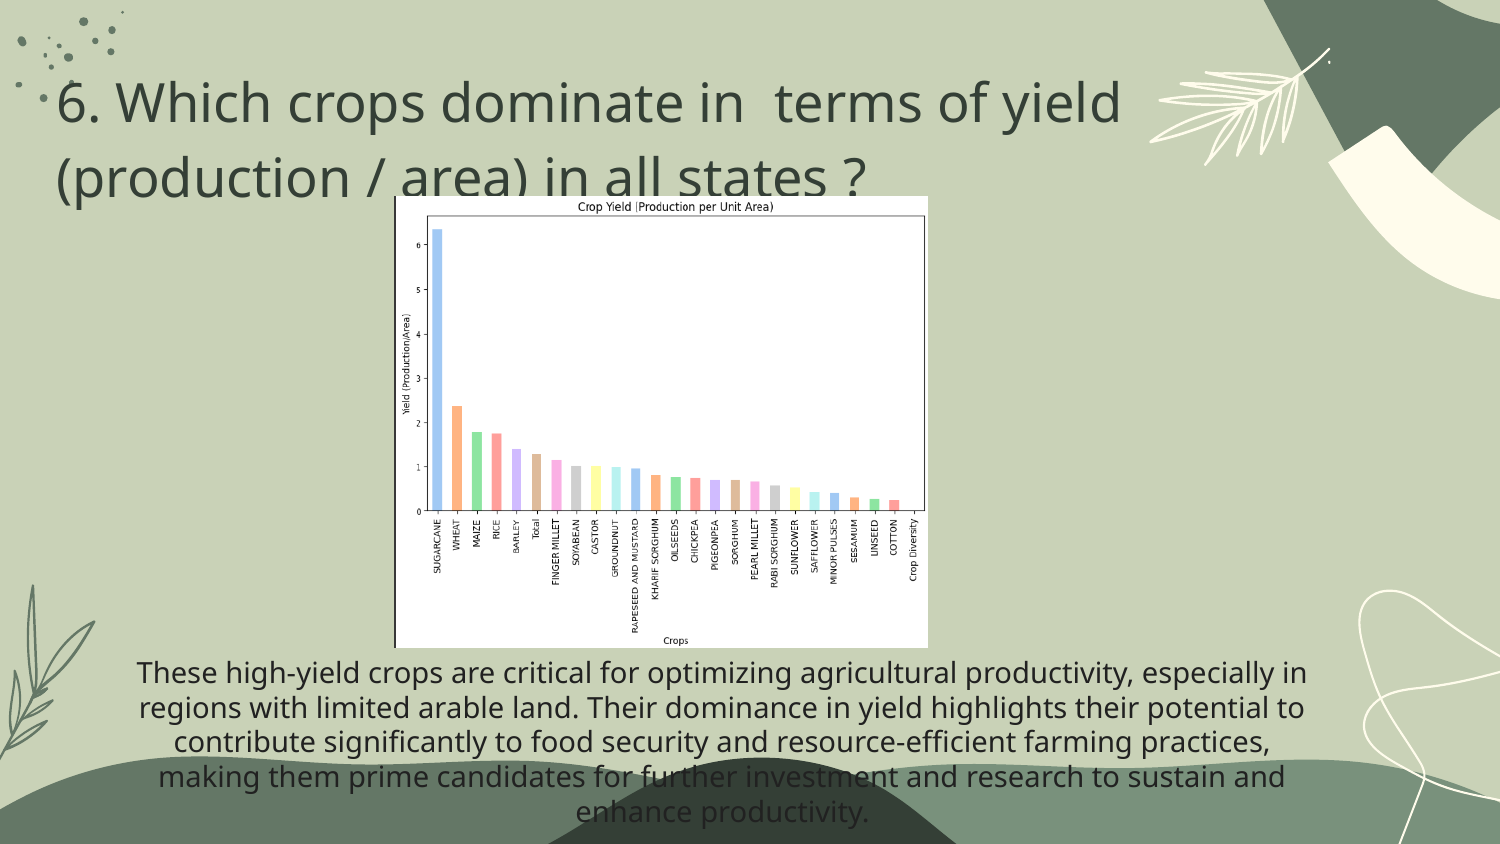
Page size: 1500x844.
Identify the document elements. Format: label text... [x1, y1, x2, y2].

title 6. Which crops dominate in terms of yield (production / area) in all states ? [41, 43, 1308, 138]
picture [394, 195, 928, 648]
subtitle These high-yield crops are critical for optimizing agricultural productivity, especially in regions with limited arable land. Their dominance in yield highlights their potential to contribute significantly to food security and resource-efficient farming practices, making them prime candidates for further investment and research to sustain and enhance productivity. [114, 638, 1331, 787]
